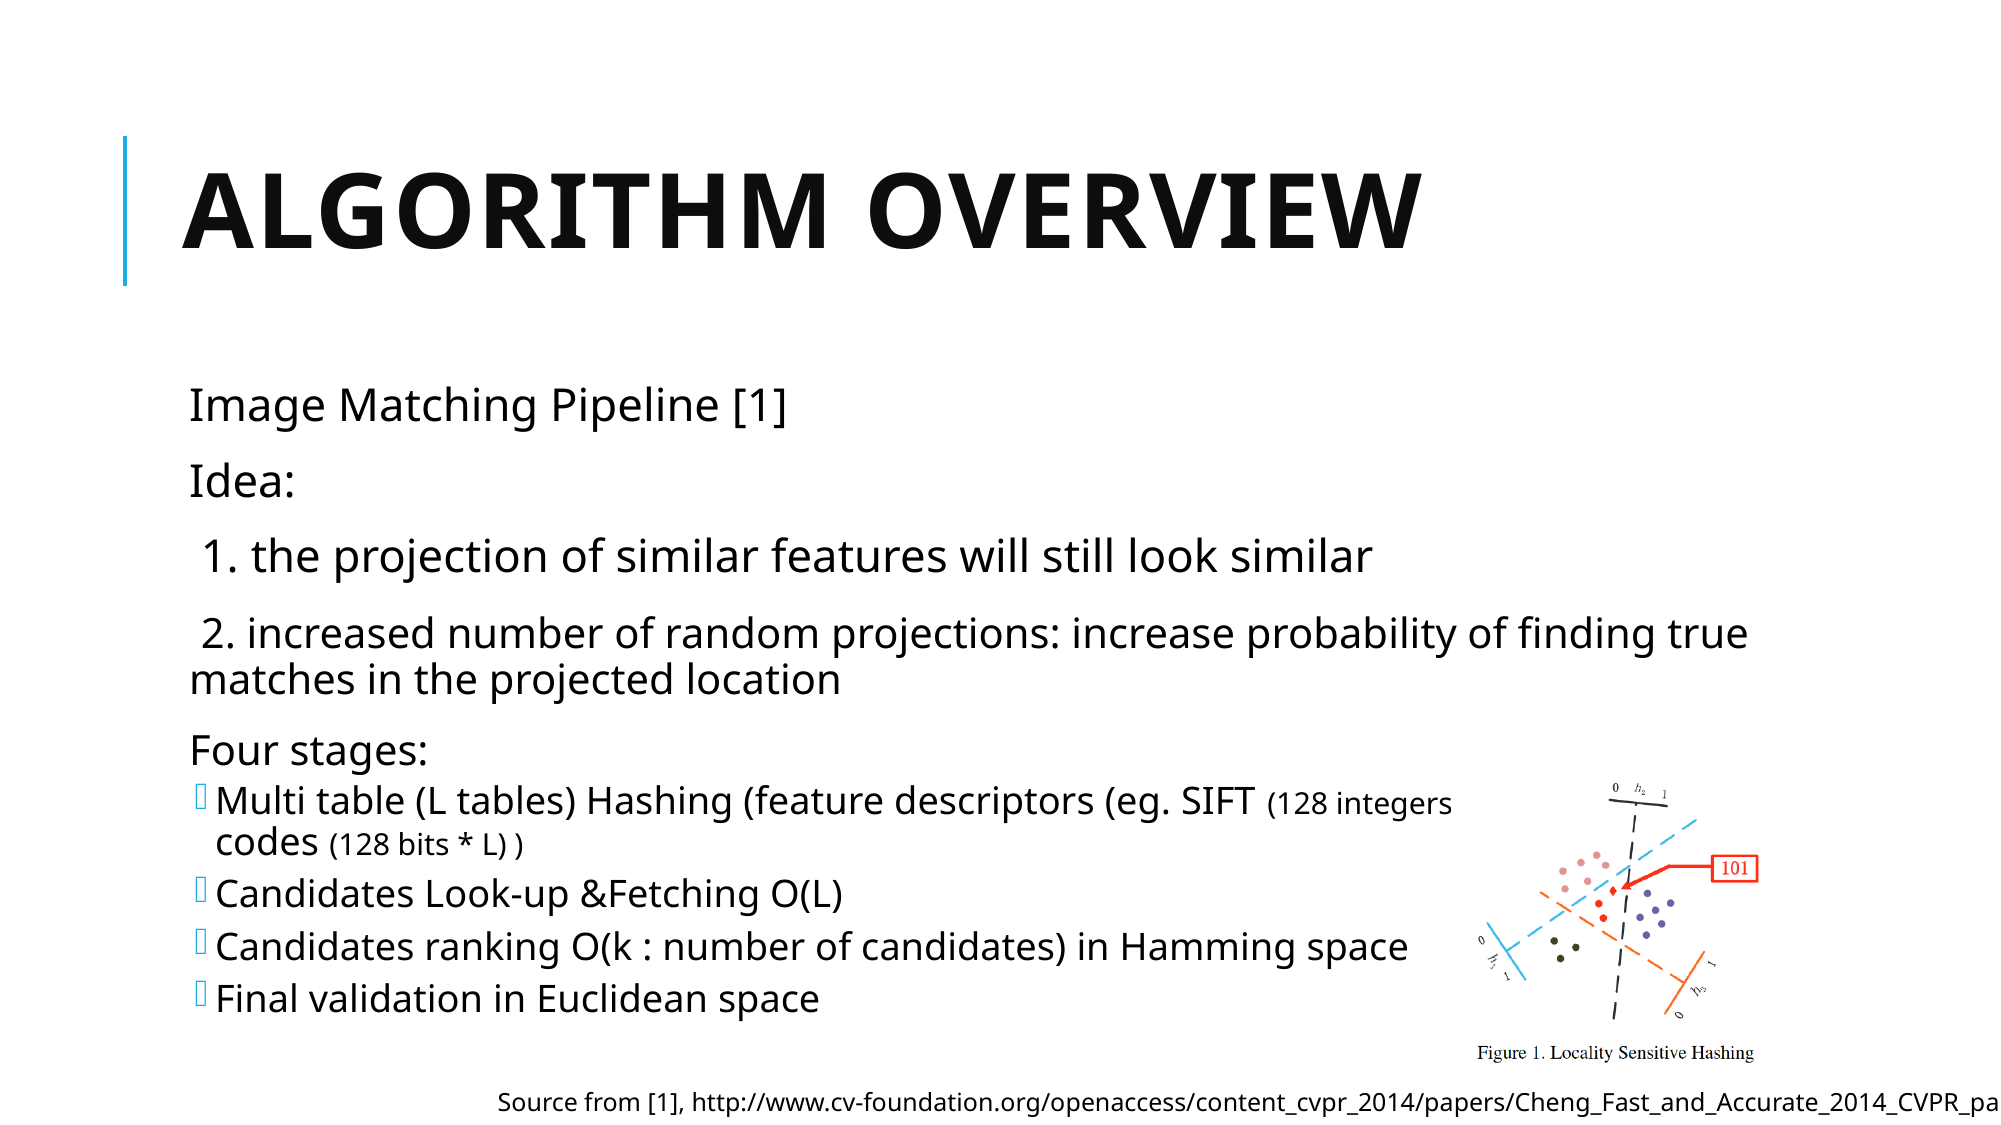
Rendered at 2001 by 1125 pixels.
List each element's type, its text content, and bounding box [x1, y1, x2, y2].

picture [1451, 766, 1788, 1086]
title Algorithm Overview [168, 96, 1763, 342]
list Image Matching Pipeline [1] Idea: 1. the projection of similar features will still look similar 2. increased number of random projections: increase probability of finding true matches in the projected location Four stages: Multi table (L tables) Hashing (feature descriptors (eg. SIFT (128 integers) binary hash codes (128 bits * L) ) Candidates Look-up &Fetching O(L) Candidates ranking O(k : number of candidates) in Hamming space Final validation in Euclidean space [168, 375, 1763, 1035]
text_box Source from [1], http://www.cv-foundation.org/openaccess/content_cvpr_2014/papers/Cheng_Fast_and_Accurate_2014_CVPR_paper.pdf [483, 1079, 2000, 1125]
